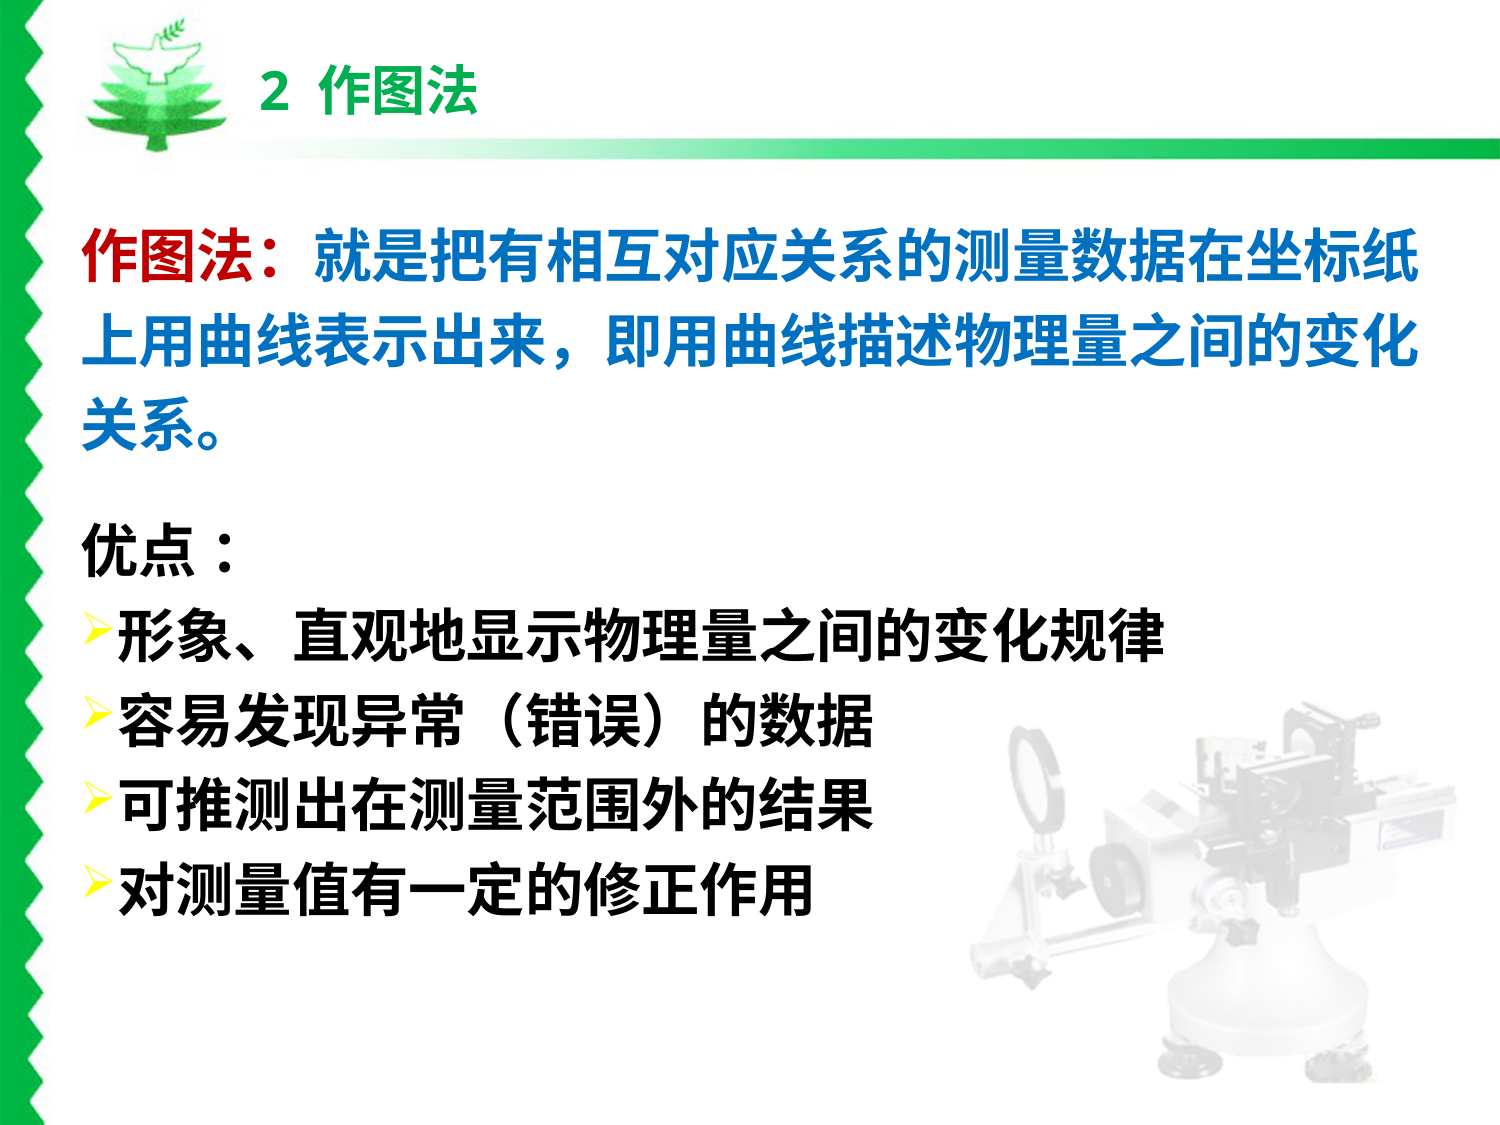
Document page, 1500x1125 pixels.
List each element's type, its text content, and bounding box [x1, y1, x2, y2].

text_box 作图法：就是把有相互对应关系的测量数据在坐标纸上用曲线表示出来，即用曲线描述物理量之间的变化关系。 [65, 197, 1449, 399]
text_box 优点 ： 形象、直观地显示物理量之间的变化规律 容易发现异常（错误）的数据 可推测出在测量范围外的结果 对测量值有一定的修正作用 [65, 492, 1238, 922]
text_box 2 作图法 [244, 42, 531, 136]
picture [0, 0, 1500, 1125]
